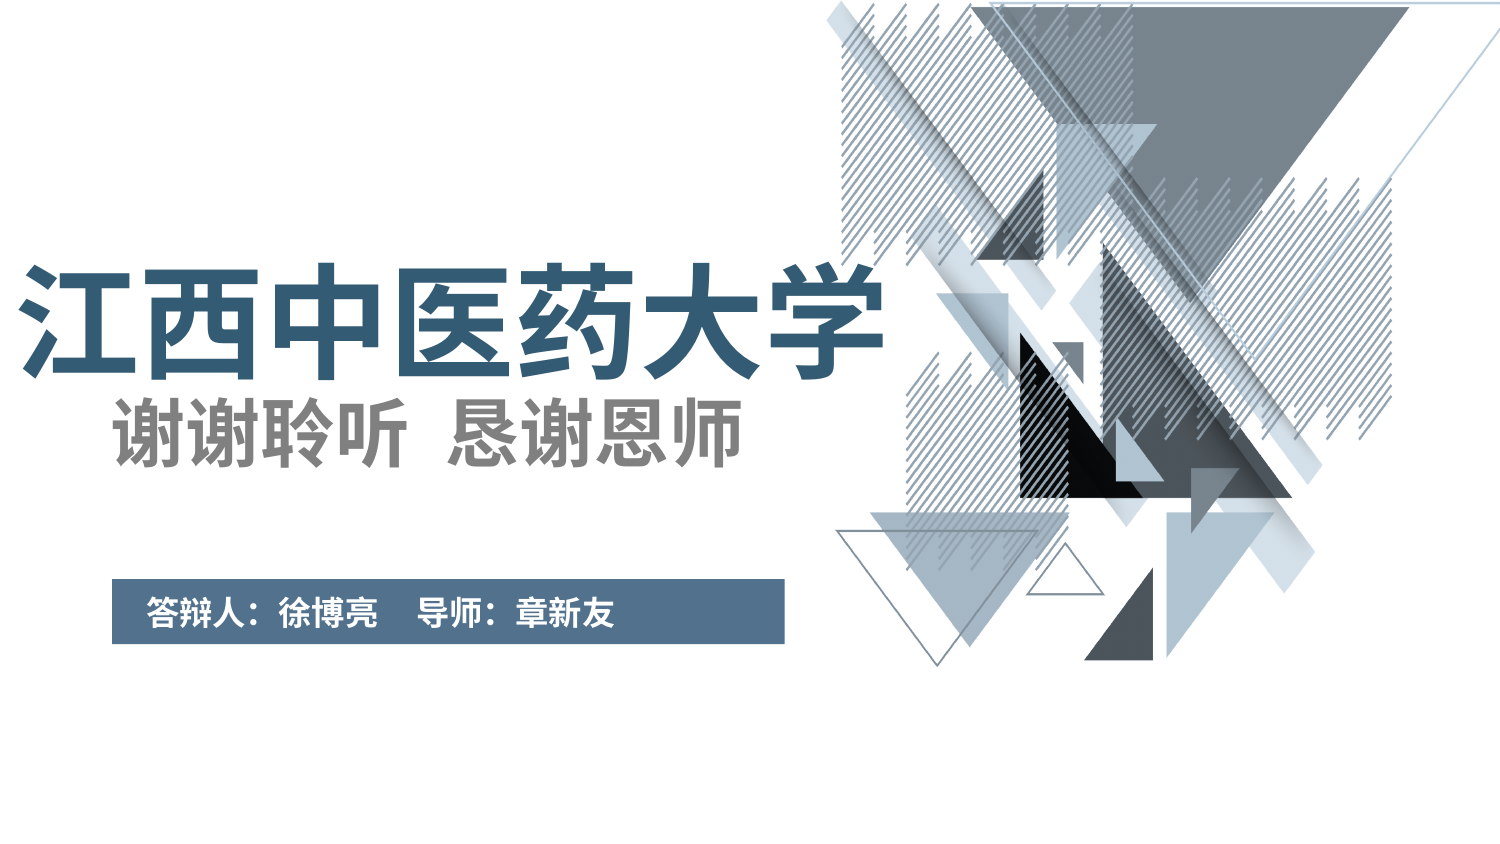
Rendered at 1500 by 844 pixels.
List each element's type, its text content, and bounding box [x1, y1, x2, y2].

text_box 答辩人：徐博亮 导师：章新友 [131, 584, 823, 640]
picture [825, 0, 1500, 668]
text_box 谢谢聆听 恳谢恩师 [95, 378, 823, 484]
text_box [110, 577, 787, 646]
text_box 江西中医药大学 [0, 236, 823, 402]
